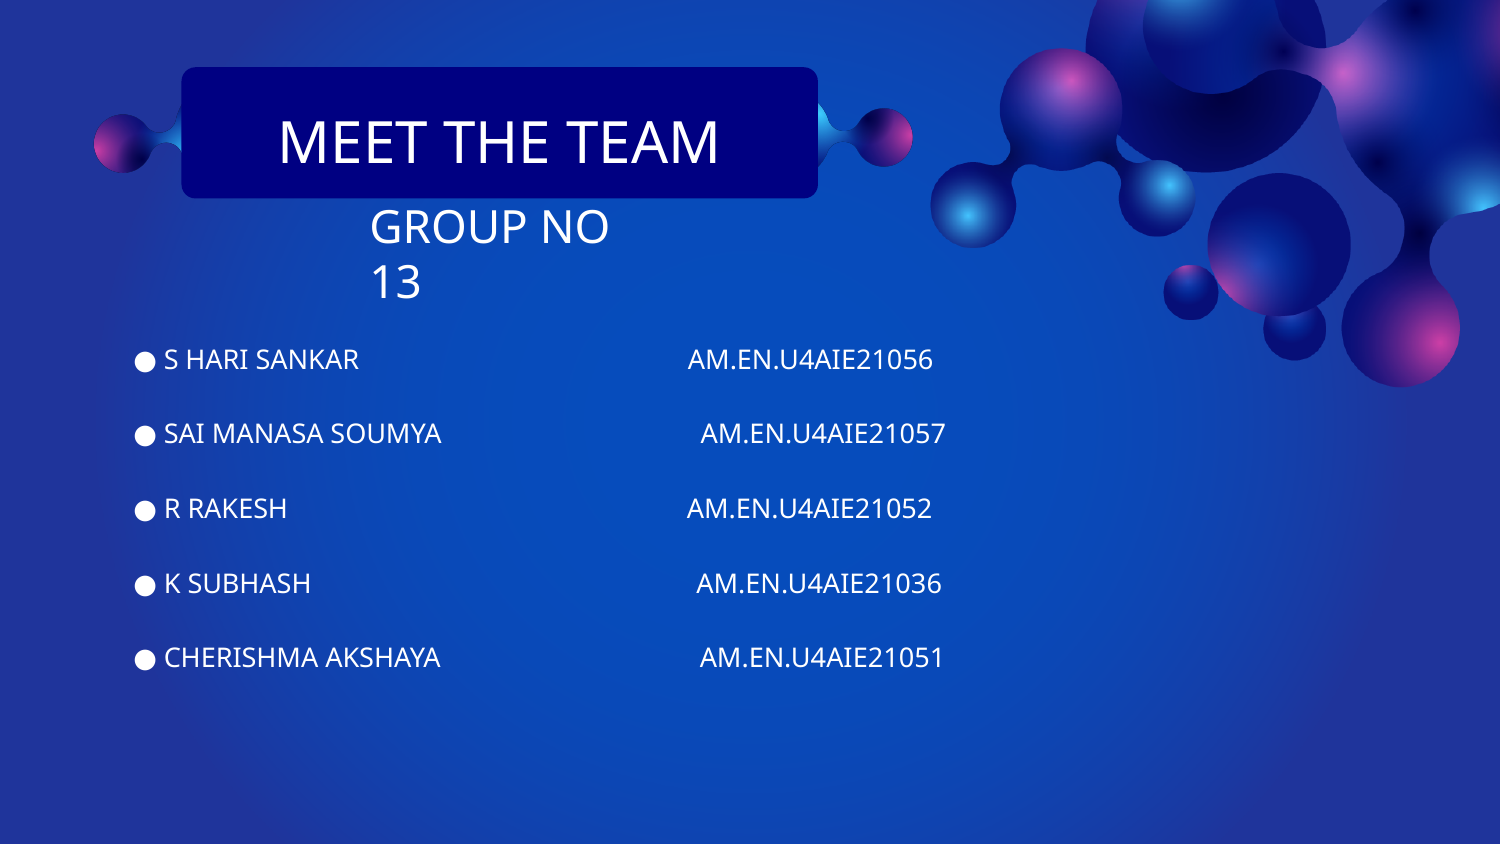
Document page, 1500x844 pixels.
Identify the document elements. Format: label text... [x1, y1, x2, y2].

text_box MEET THE TEAM [248, 77, 757, 203]
title GROUP NO 13 [354, 213, 646, 292]
picture [0, 0, 1500, 844]
list ● S HARI SANKAR AM.EN.U4AIE21056 ● SAI MANASA SOUMYA AM.EN.U4AIE21057 ● R RAKESH AM.EN.U4AIE21052 ● K SUBHASH AM.EN.U4AIE21036 ● CHERISHMA AKSHAYA AM.EN.U4AIE21051 [118, 322, 986, 704]
text_box [248, 67, 757, 77]
